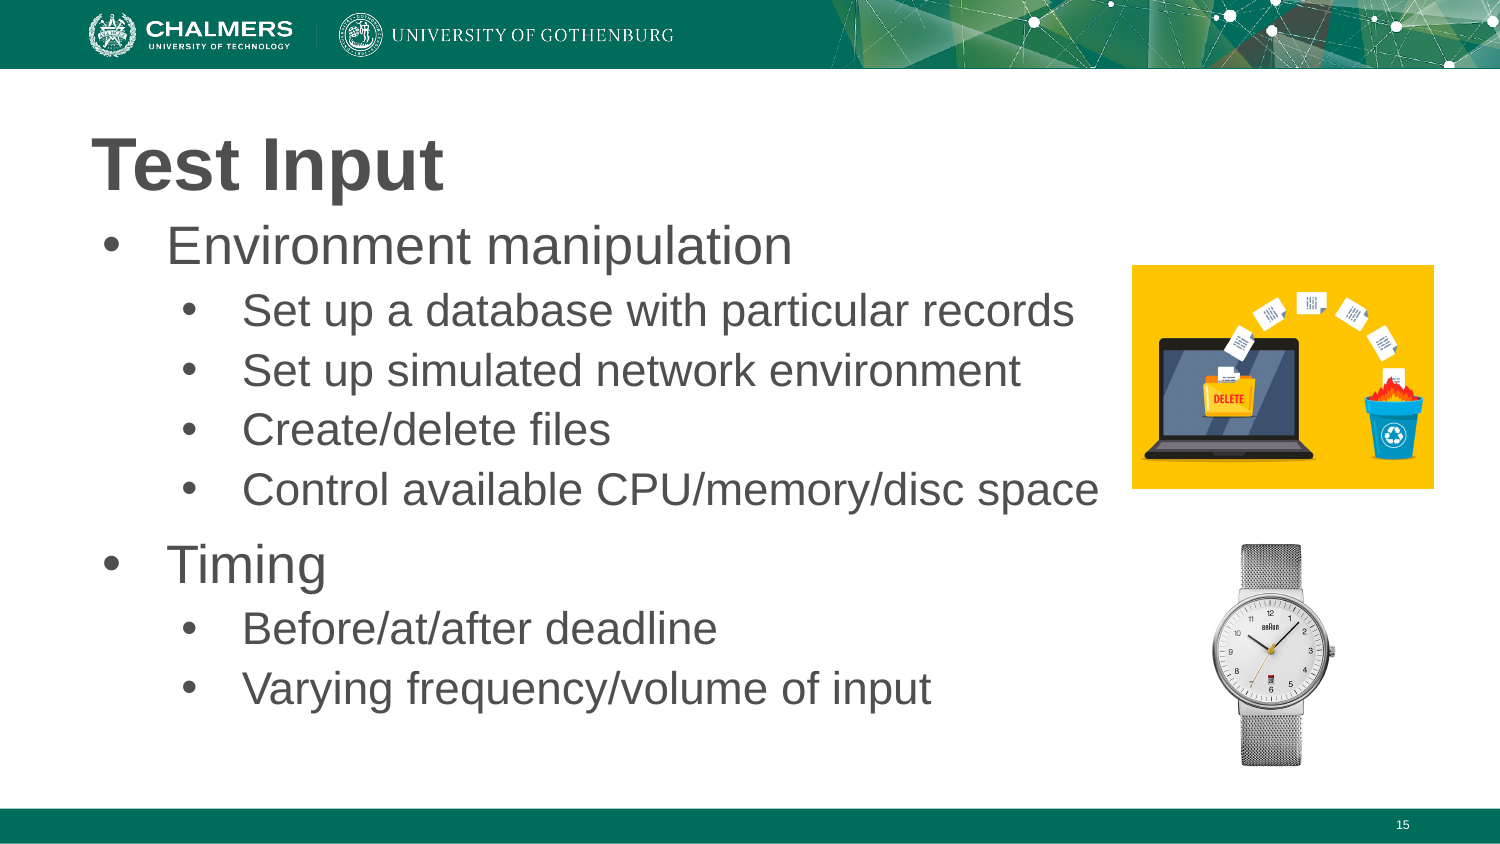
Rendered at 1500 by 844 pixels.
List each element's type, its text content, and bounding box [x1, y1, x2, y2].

list Environment manipulation Set up a database with particular records Set up simulated network environment Create/delete files Control available CPU/memory/disc space Timing Before/at/after deadline Varying frequency/volume of input [76, 210, 1425, 782]
picture [64, 0, 696, 85]
picture [1212, 542, 1336, 767]
slide_number ‹#› [1074, 809, 1425, 844]
picture [759, 0, 1500, 68]
picture [1131, 264, 1434, 489]
title Test Input [76, 100, 1425, 210]
